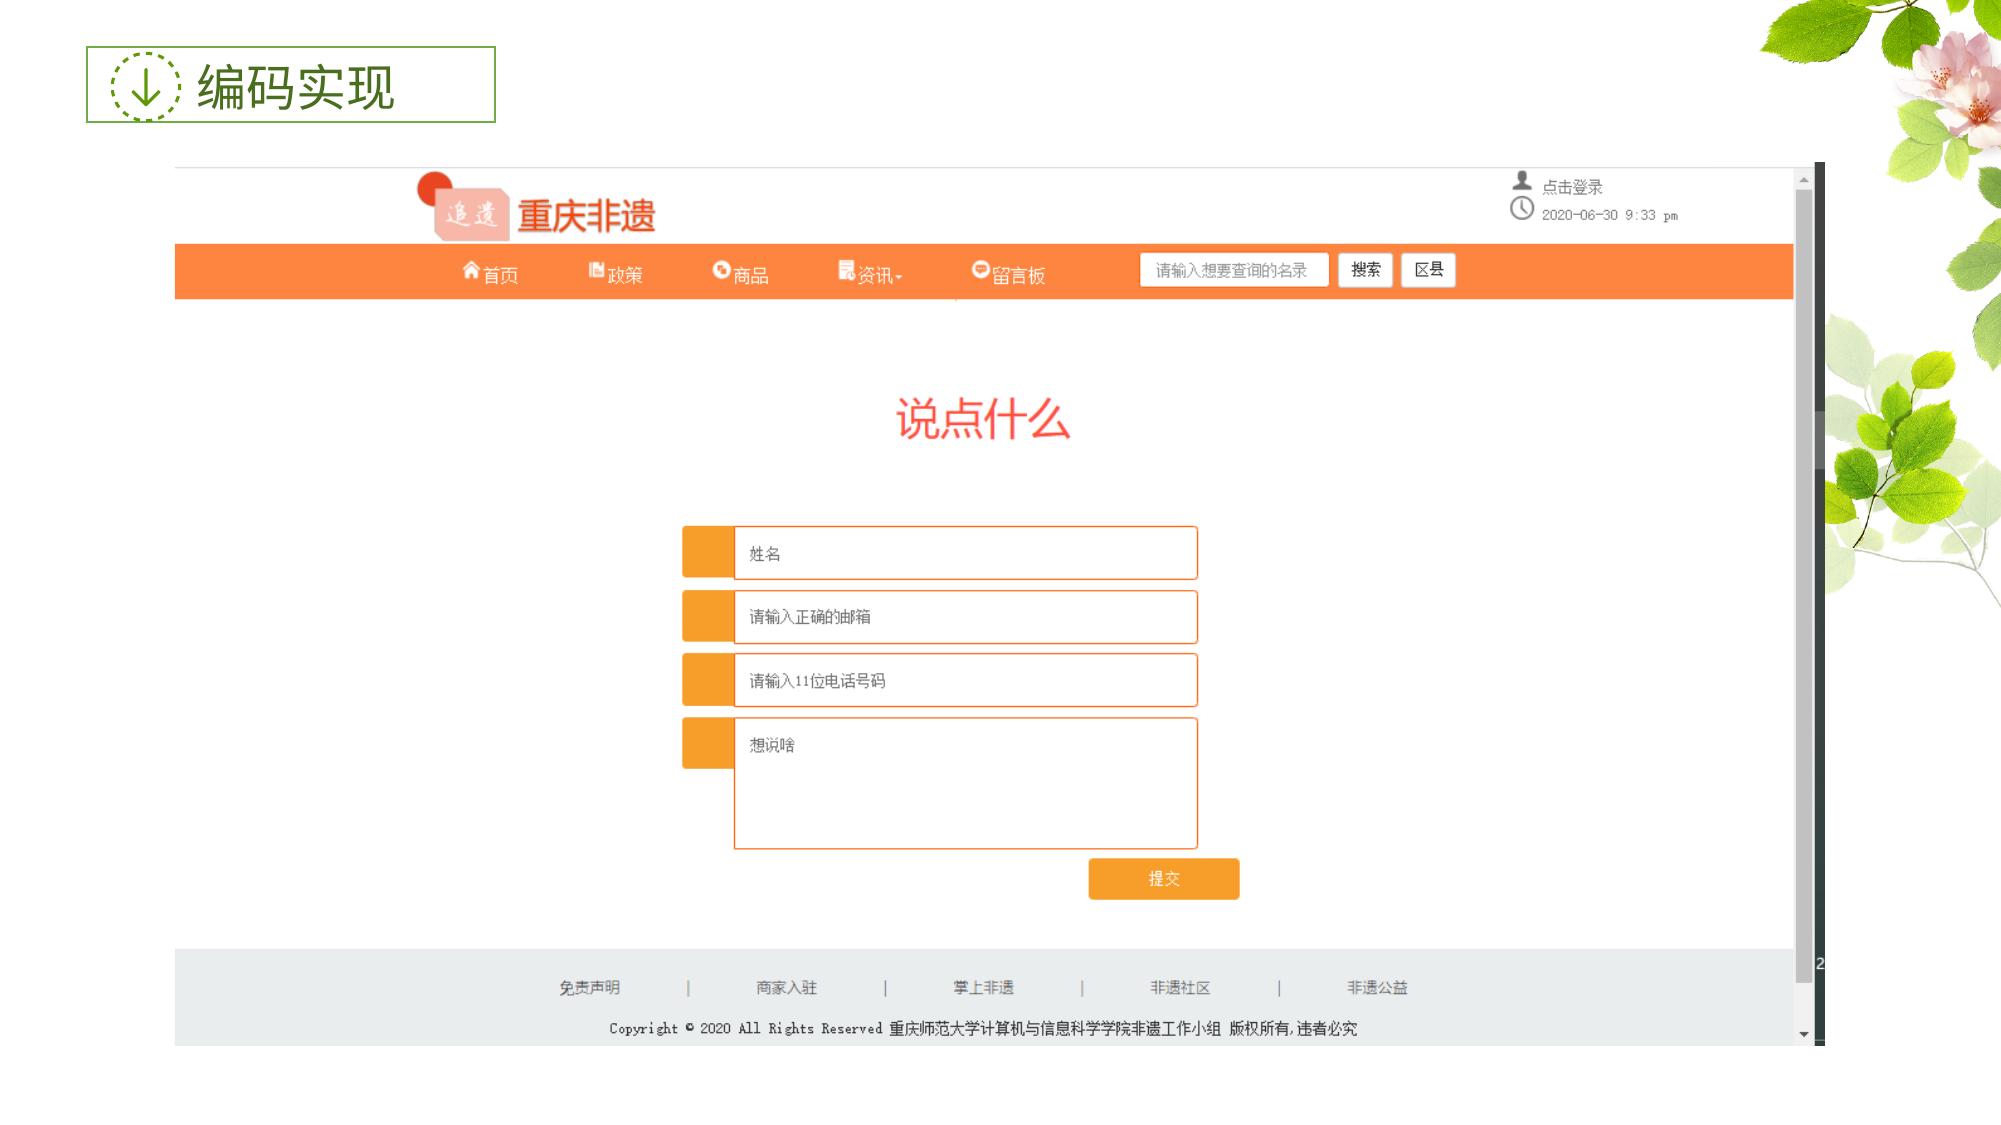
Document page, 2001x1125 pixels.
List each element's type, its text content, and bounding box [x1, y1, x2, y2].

text_box [122, 110, 130, 117]
text_box [131, 67, 161, 107]
text_box [122, 57, 129, 64]
text_box [177, 83, 182, 91]
text_box [133, 116, 141, 122]
text_box [114, 65, 121, 73]
text_box [167, 60, 175, 68]
text_box [110, 90, 116, 97]
text_box 编码实现 [181, 49, 470, 124]
text_box [157, 54, 165, 60]
text_box [133, 52, 140, 58]
text_box [174, 95, 180, 103]
text_box [174, 71, 180, 79]
text_box [145, 51, 153, 56]
text_box [157, 114, 165, 120]
text_box [110, 77, 115, 85]
text_box [86, 46, 496, 123]
picture [174, 0, 2001, 1046]
text_box [114, 101, 121, 109]
text_box [167, 106, 175, 113]
